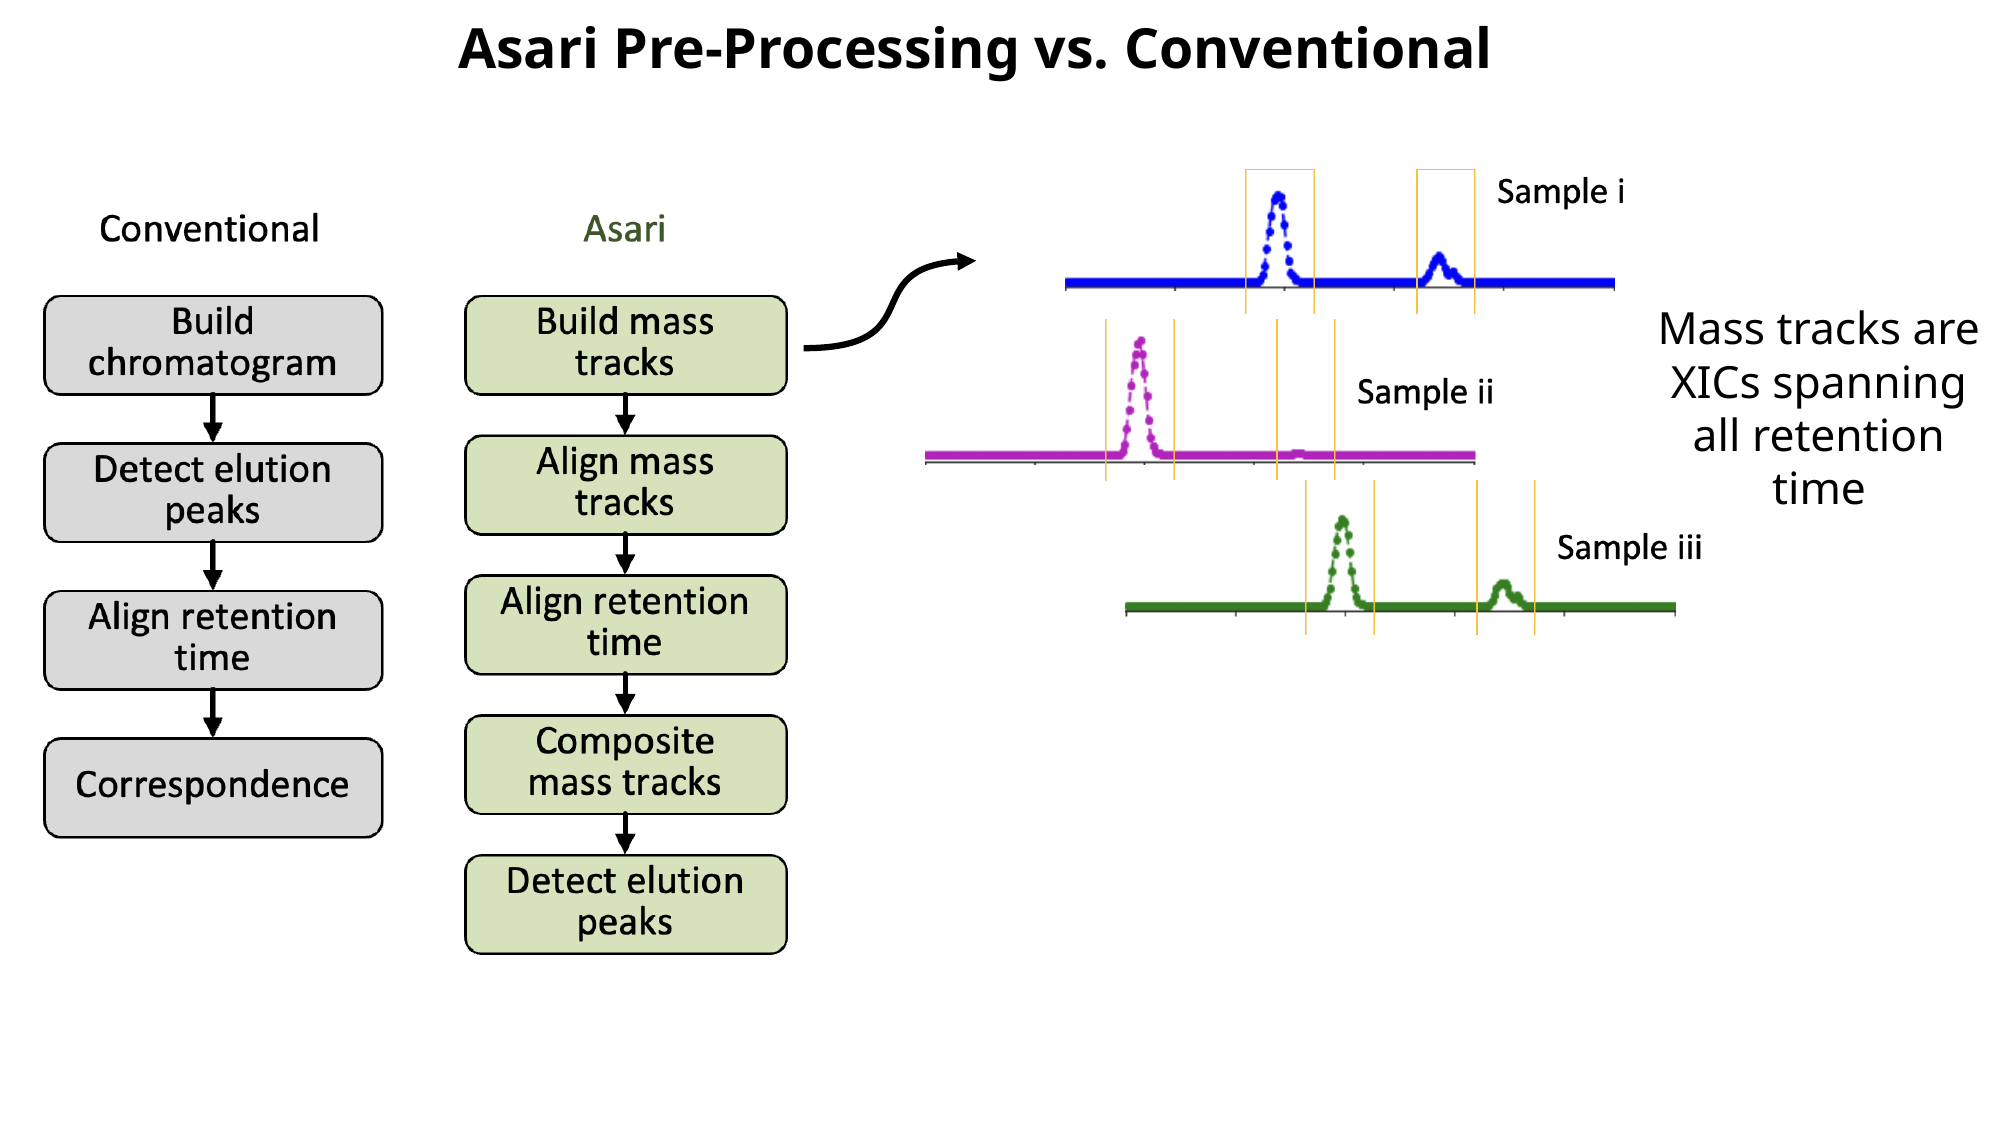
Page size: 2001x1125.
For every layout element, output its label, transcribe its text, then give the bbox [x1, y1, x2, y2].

picture [18, 173, 804, 1061]
text_box Asari Pre-Processing vs. Conventional [77, 0, 1875, 126]
text_box Mass tracks are XICs spanning all retention time [1638, 292, 2000, 521]
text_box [803, 260, 977, 349]
picture [1060, 152, 1749, 314]
picture [921, 319, 1809, 635]
